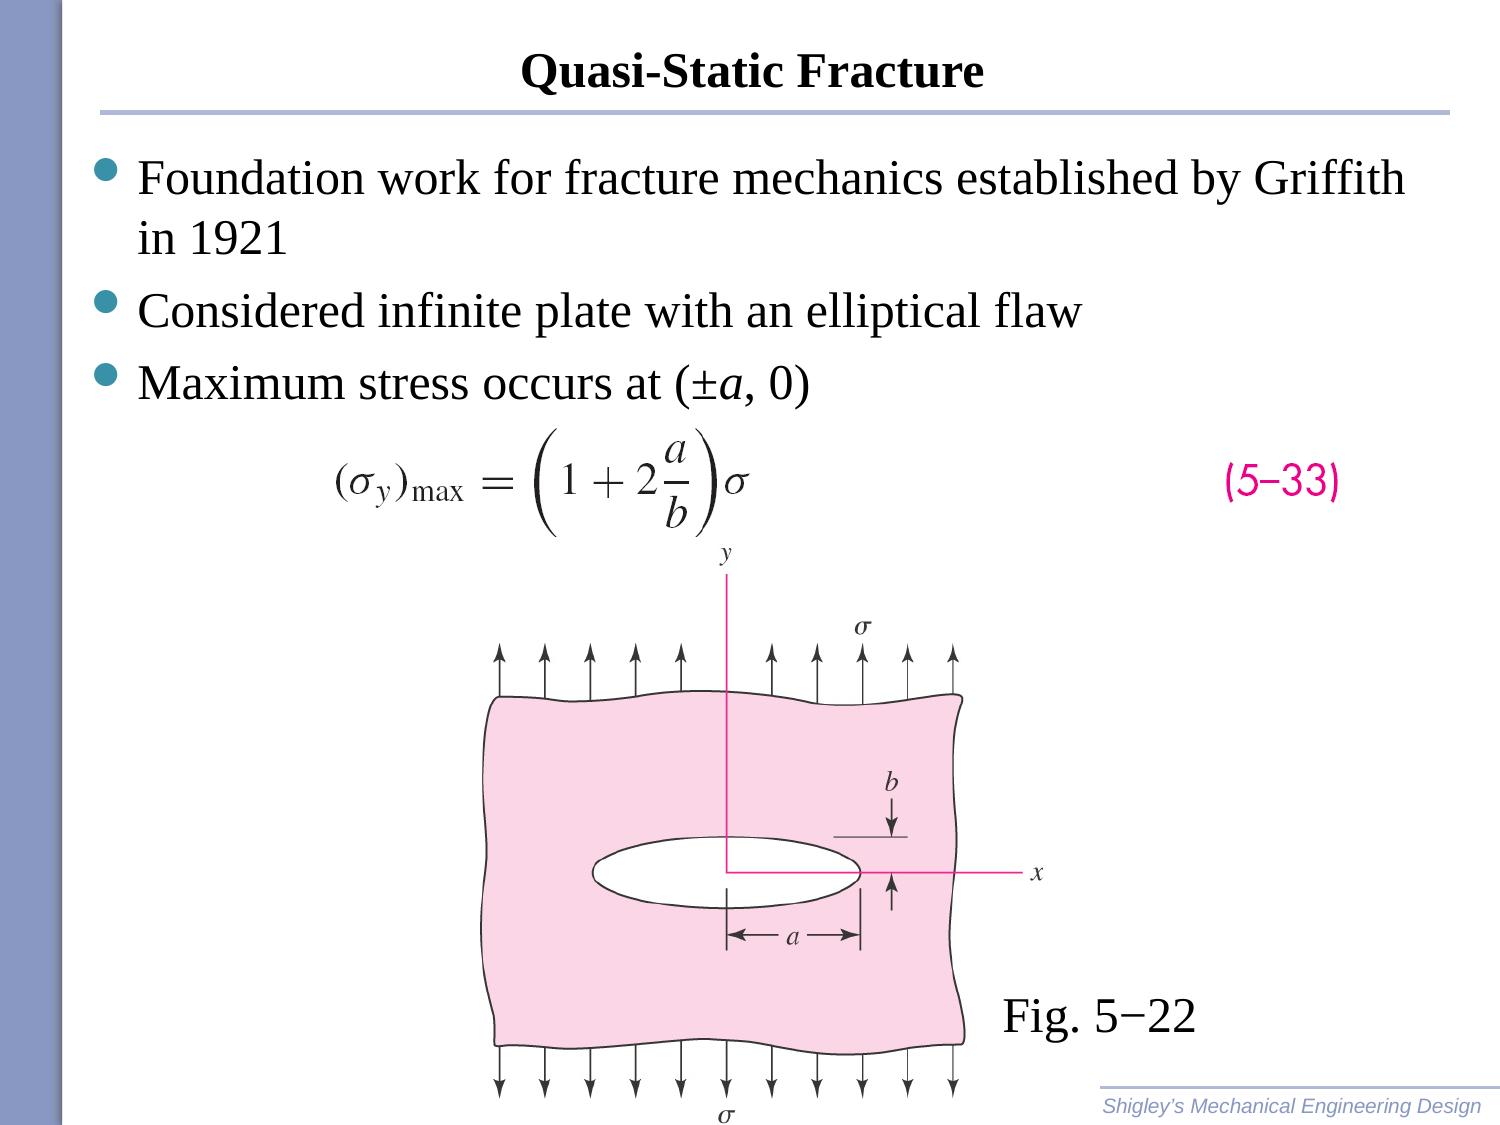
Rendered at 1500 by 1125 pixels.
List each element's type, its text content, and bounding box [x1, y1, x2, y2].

title Quasi-Static Fracture [137, 30, 1368, 106]
picture [324, 413, 1363, 1125]
text_box Fig. 5−22 [1054, 974, 1275, 1050]
footer Shigley’s Mechanical Engineering Design [1087, 1074, 1500, 1125]
list Foundation work for fracture mechanics established by Griffith in 1921 Considered infinite plate with an elliptical flaw Maximum stress occurs at (±a, 0) [62, 137, 1450, 1075]
